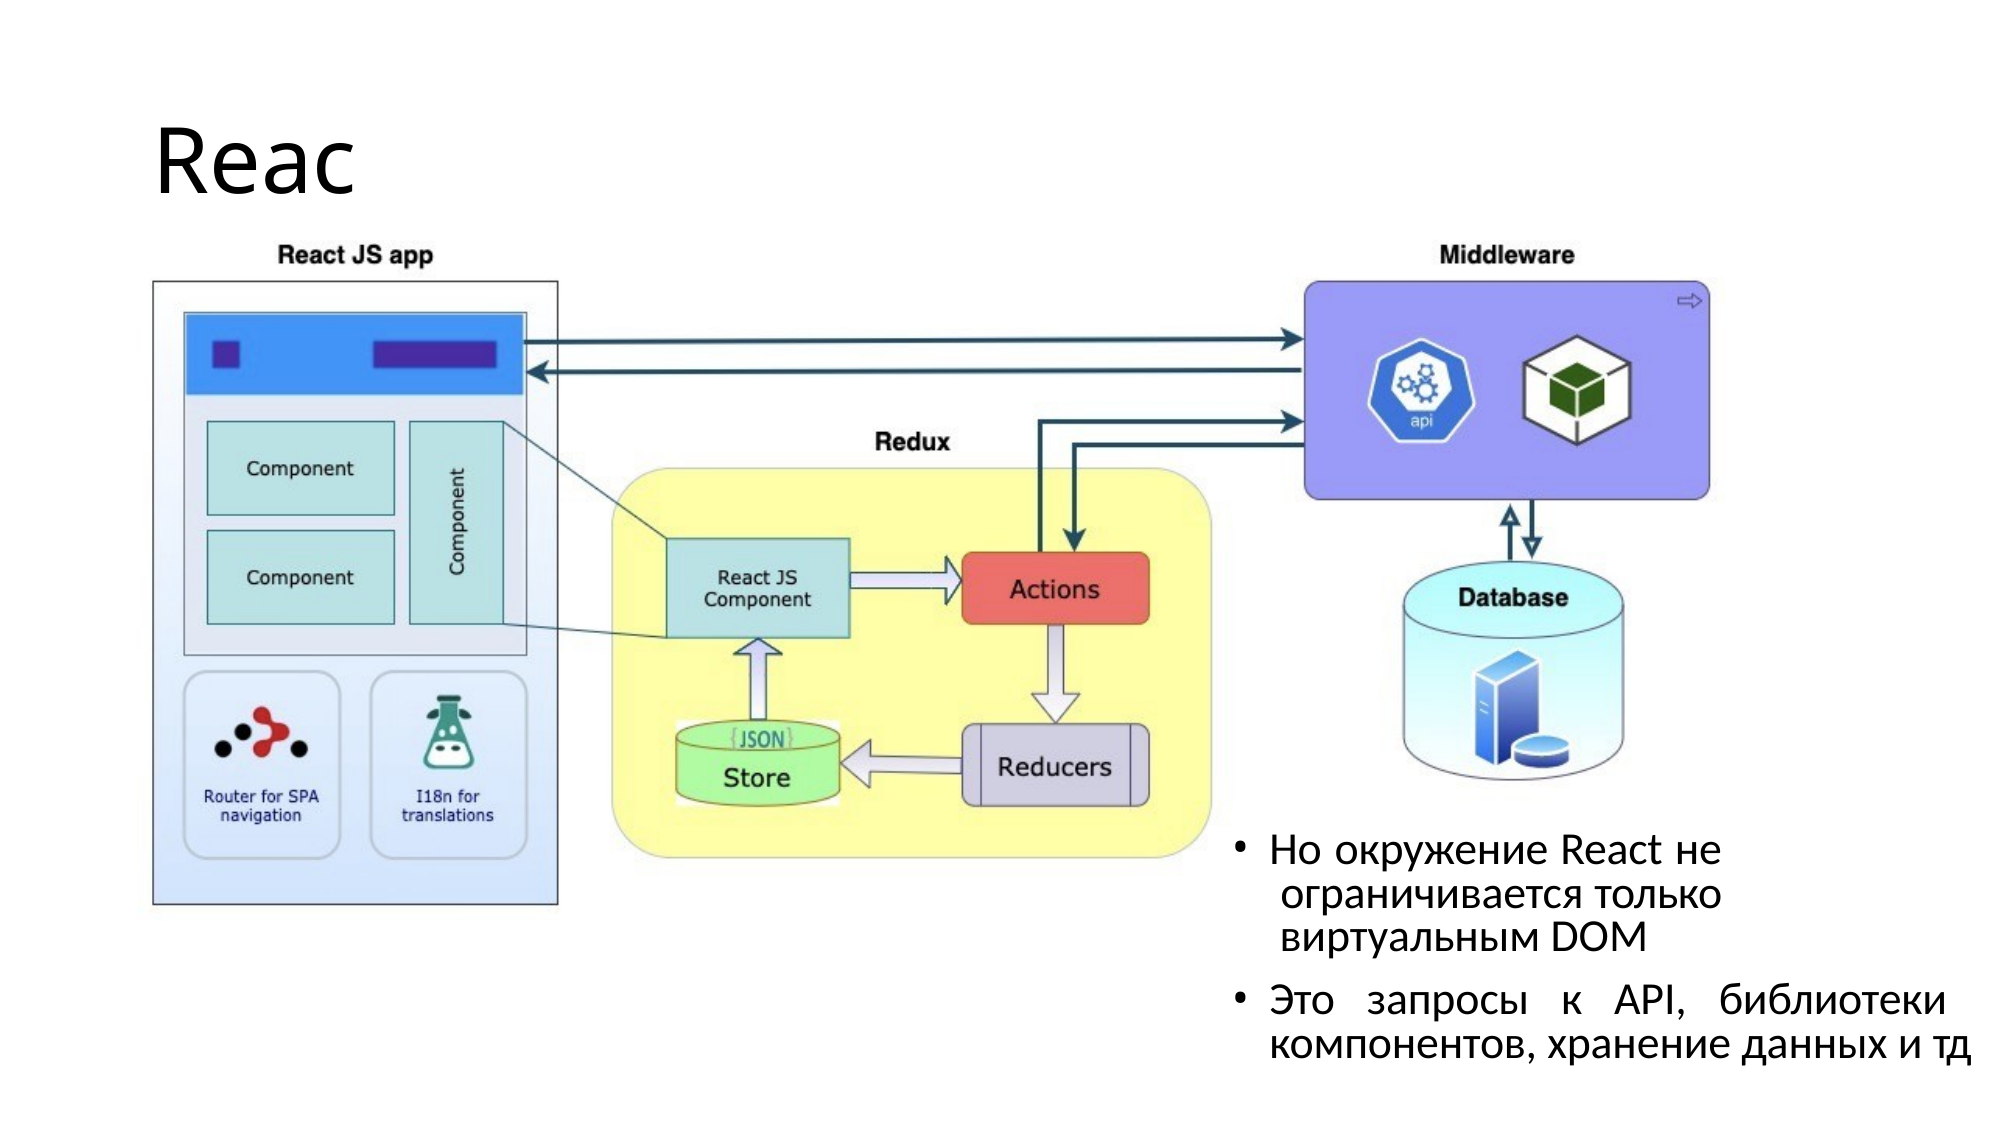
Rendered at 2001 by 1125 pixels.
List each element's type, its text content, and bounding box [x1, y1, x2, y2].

picture [137, 203, 1726, 922]
text_box Но окружение React не ограничивается только виртуальным DOM Это запросы к API, библиотеки компонентов, хранение данных и тд [1229, 816, 1980, 1069]
title React [150, 100, 360, 201]
